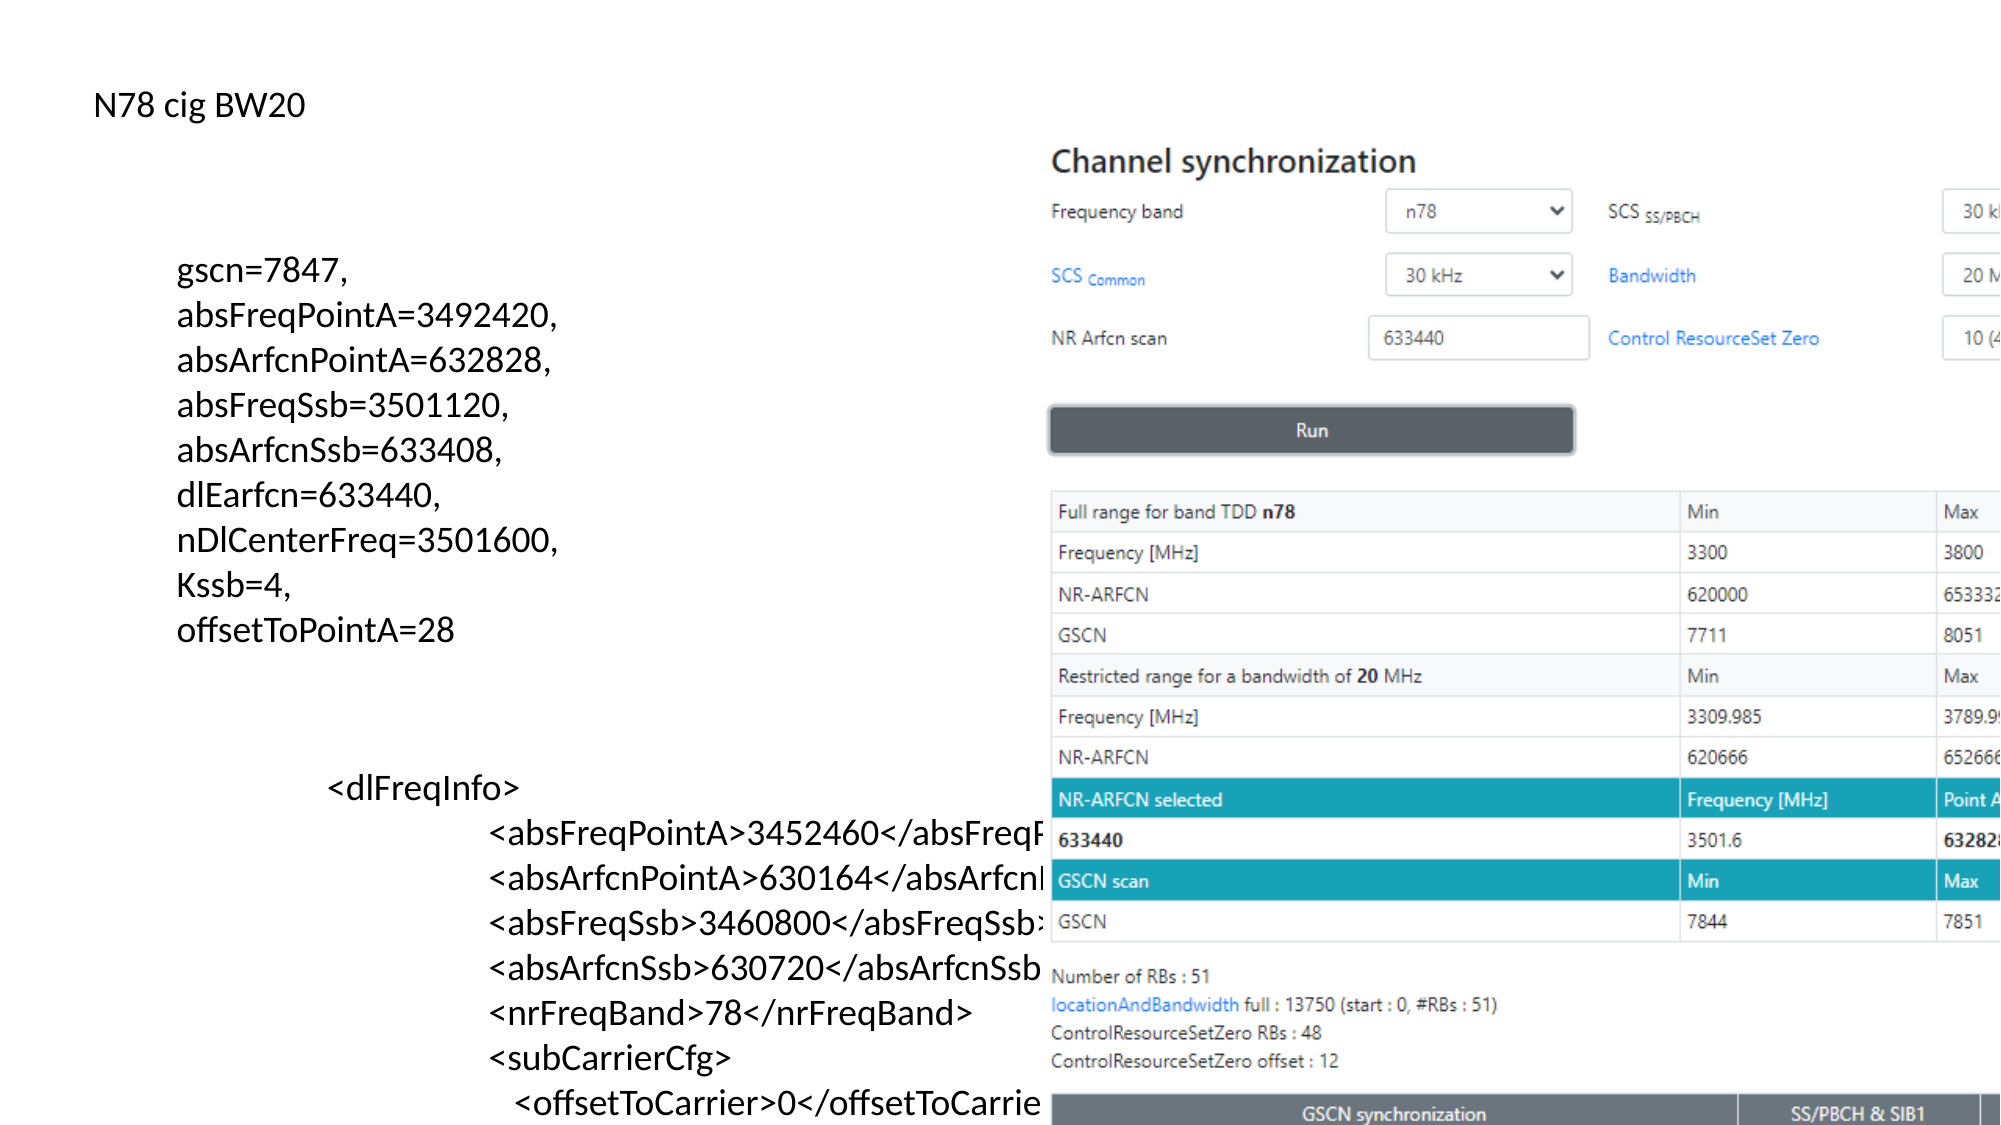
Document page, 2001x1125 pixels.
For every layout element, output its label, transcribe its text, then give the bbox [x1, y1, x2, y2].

text_box gscn=7847, absFreqPointA=3492420, absArfcnPointA=632828, absFreqSsb=3501120, absArfcnSsb=633408, dlEarfcn=633440, nDlCenterFreq=3501600, Kssb=4, offsetToPointA=28 [161, 237, 1043, 658]
text_box <dlFreqInfo> <absFreqPointA>3452460</absFreqPointA> <absArfcnPointA>630164</absArfcnPointA> <absFreqSsb>3460800</absFreqSsb> <absArfcnSsb>630720</absArfcnSsb> <nrFreqBand>78</nrFreqBand> <subCarrierCfg> <offsetToCarrier>0</offsetToCarrier> <subCarrierSpacing>KHz30</subCarrierSpacing> <carrierBw>51</carrierBw> </subCarrierCfg> <bSChannelBwDL>20MHZ</bSChannelBwDL> <dlEarfcn>633440</dlEarfcn> </dlFreqInfo> <nDlCenterFreq>3501600</nDlCenterFreq> <nUlCenterFreq>3501600</nUlCenterFreq> 51RB [303, 755, 1043, 1125]
picture [1043, 137, 2000, 1125]
text_box N78 cig BW20 [78, 72, 353, 132]
